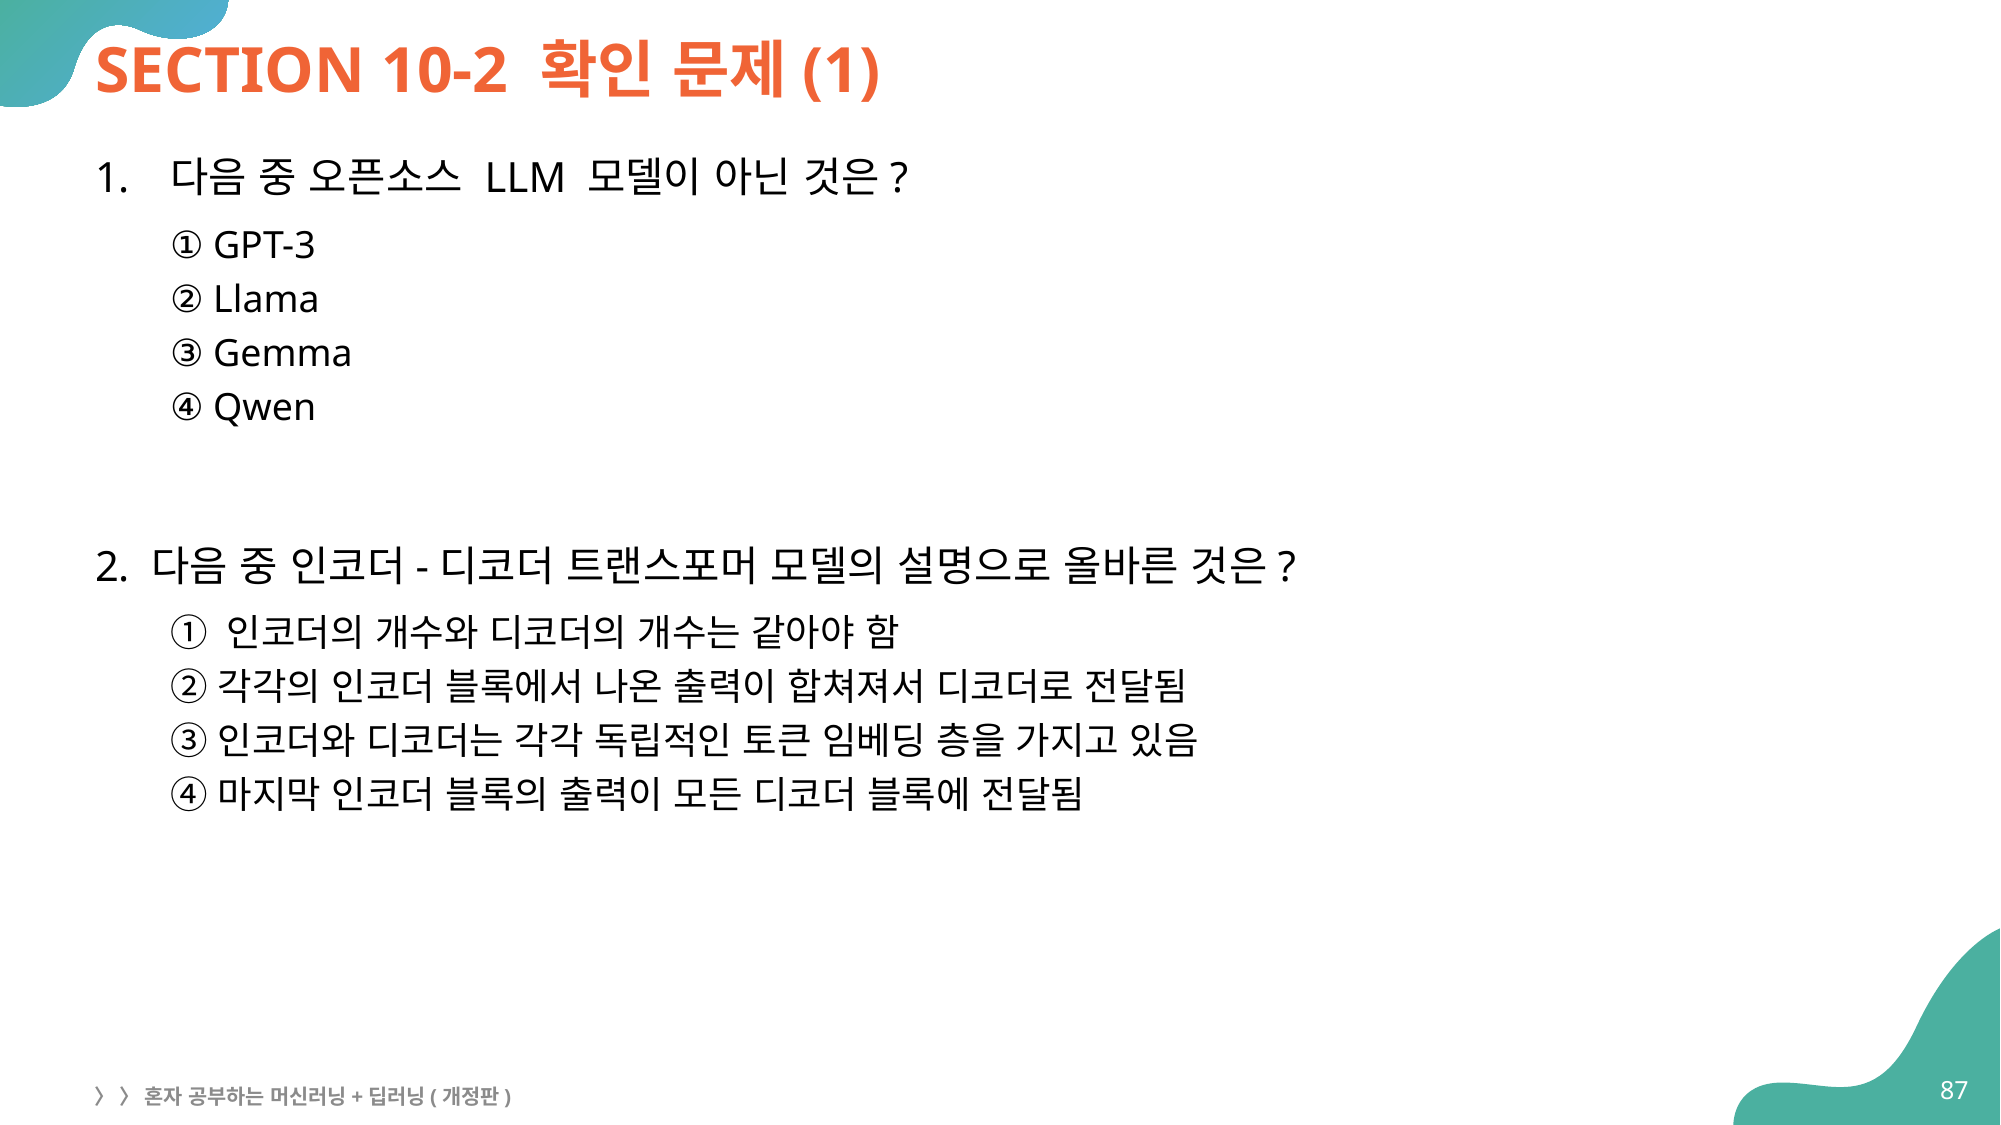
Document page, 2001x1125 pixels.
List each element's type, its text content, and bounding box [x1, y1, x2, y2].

slide_number 87 [1917, 1061, 1984, 1122]
title SECTION 10-2 확인 문제(1) [79, 17, 1931, 128]
list 다음 중 오픈소스 LLM 모델이 아닌 것은? ① GPT-3 ② Llama ③ Gemma ④ Qwen 다음 중 인코더-디코더 트랜스포머 모델의 설명으로 올바른 것은? ① 인코더의 개수와 디코더의 개수는 같아야 함 ② 각각의 인코더 블록에서 나온 출력이 합쳐져서 디코더로 전달됨 ③ 인코더와 디코더는 각각 독립적인 토큰 임베딩 층을 가지고 있음 ④ 마지막 인코더 블록의 출력이 모든 디코더 블록에 전달됨 [79, 133, 1869, 1019]
footer 〉 〉 혼자 공부하는 머신러닝+딥러닝(개정판) [79, 1078, 755, 1114]
